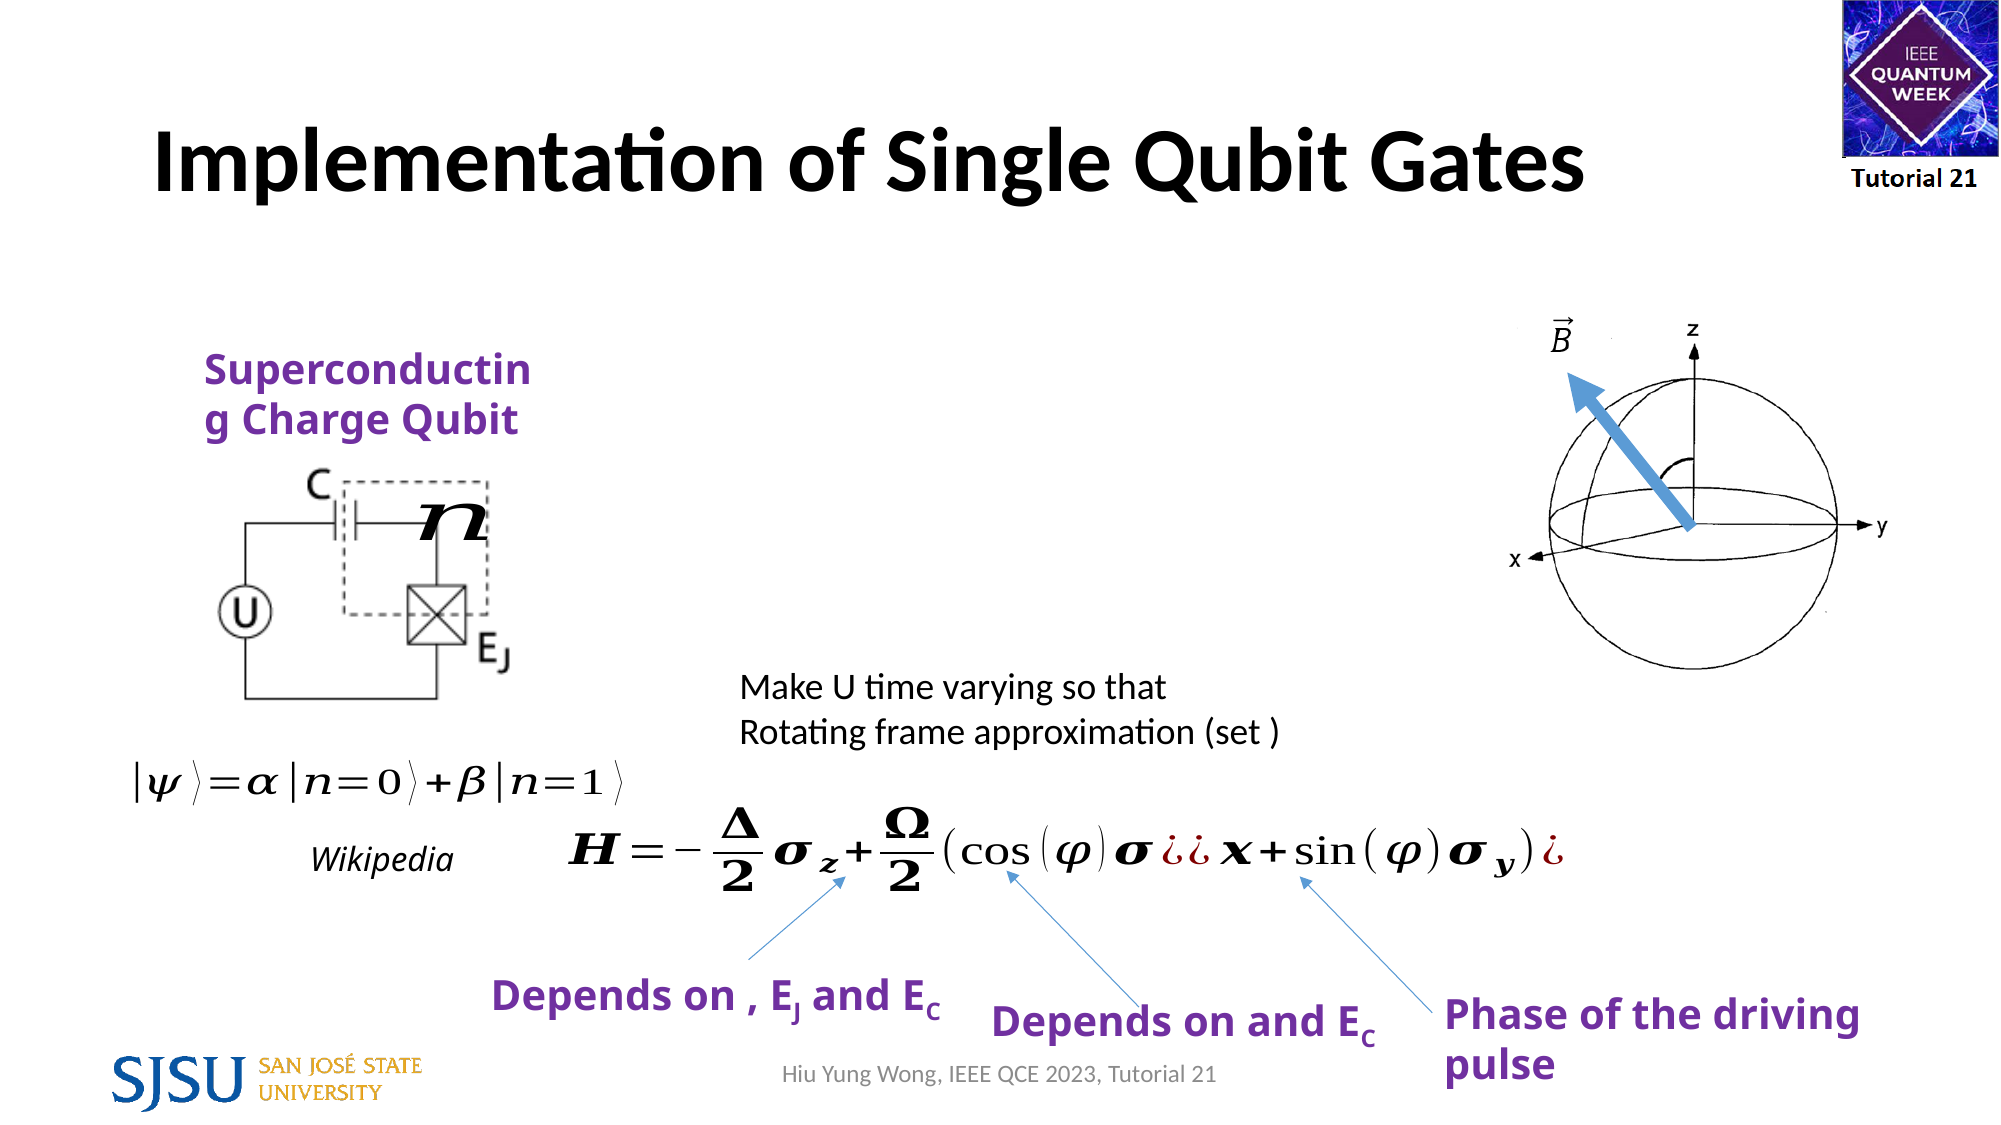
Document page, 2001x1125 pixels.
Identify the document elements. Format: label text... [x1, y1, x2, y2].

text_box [127, 335, 625, 887]
picture [112, 1053, 422, 1112]
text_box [1491, 290, 1906, 699]
footer Hiu Yung Wong, IEEE QCE 2023, Tutorial 21 [662, 1042, 1338, 1103]
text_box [748, 876, 846, 960]
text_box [1006, 870, 1139, 1008]
text_box Phase of the driving pulse [1429, 980, 1927, 1095]
title Implementation of Single Qubit Gates [137, 52, 1863, 271]
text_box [1299, 876, 1433, 1013]
picture [1842, 0, 2000, 188]
